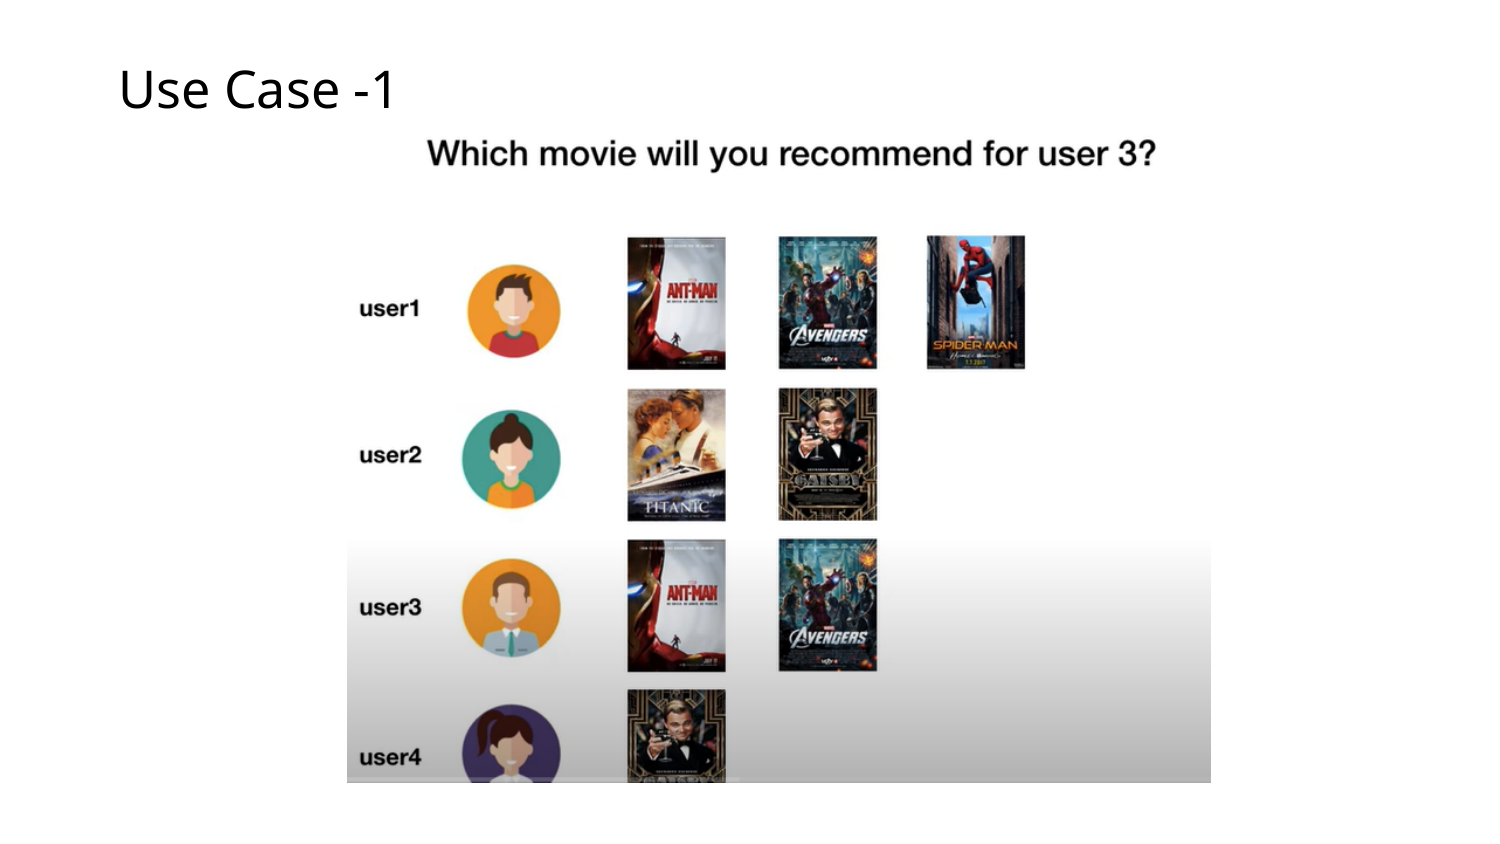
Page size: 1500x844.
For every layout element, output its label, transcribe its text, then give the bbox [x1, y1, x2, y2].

picture [347, 123, 1212, 783]
text_box Use Case -1 [103, 41, 827, 134]
